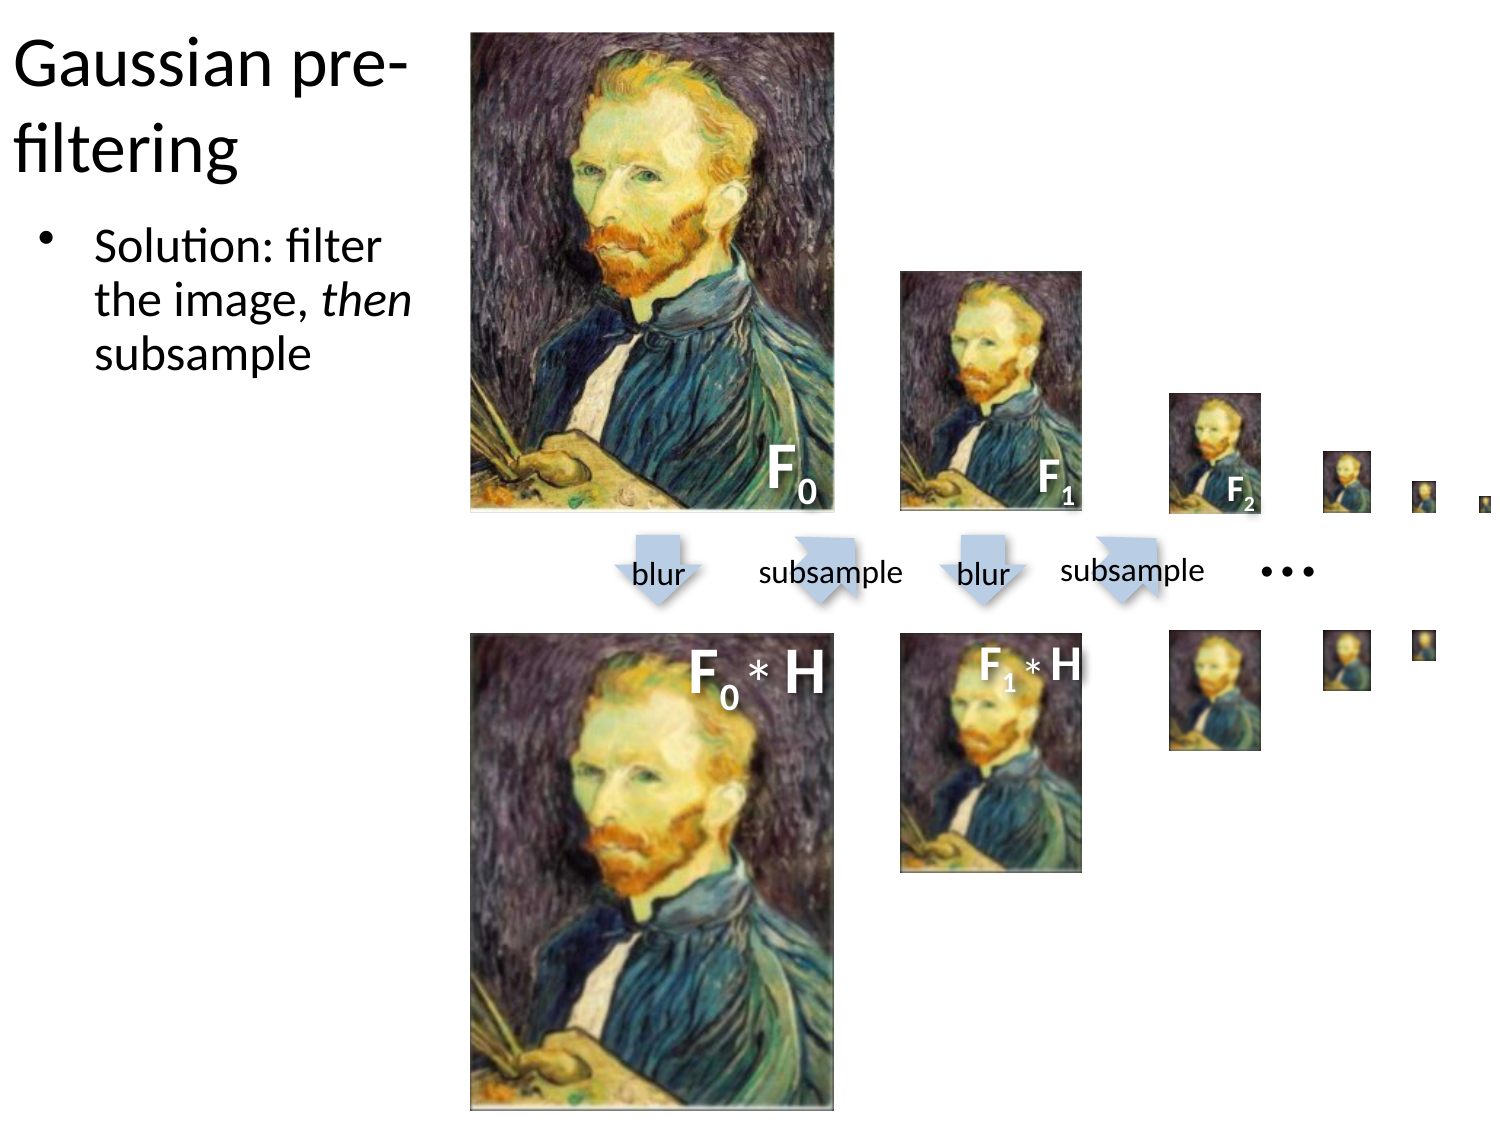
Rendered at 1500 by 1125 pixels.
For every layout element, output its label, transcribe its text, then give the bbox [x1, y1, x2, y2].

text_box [468, 30, 837, 514]
text_box Solution: filter the image, then subsample [23, 212, 459, 297]
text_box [899, 622, 1099, 873]
picture [1479, 496, 1492, 513]
picture [1323, 630, 1371, 692]
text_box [613, 534, 703, 607]
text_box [899, 271, 1093, 512]
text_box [1044, 527, 1222, 600]
title Gaussian pre-filtering [0, 7, 472, 195]
text_box … [1245, 485, 1333, 601]
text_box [1169, 393, 1272, 518]
picture [1323, 451, 1371, 513]
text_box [742, 527, 920, 600]
picture [1169, 630, 1261, 751]
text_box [938, 534, 1028, 607]
picture [1412, 630, 1436, 662]
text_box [469, 619, 845, 1111]
picture [1412, 481, 1436, 513]
